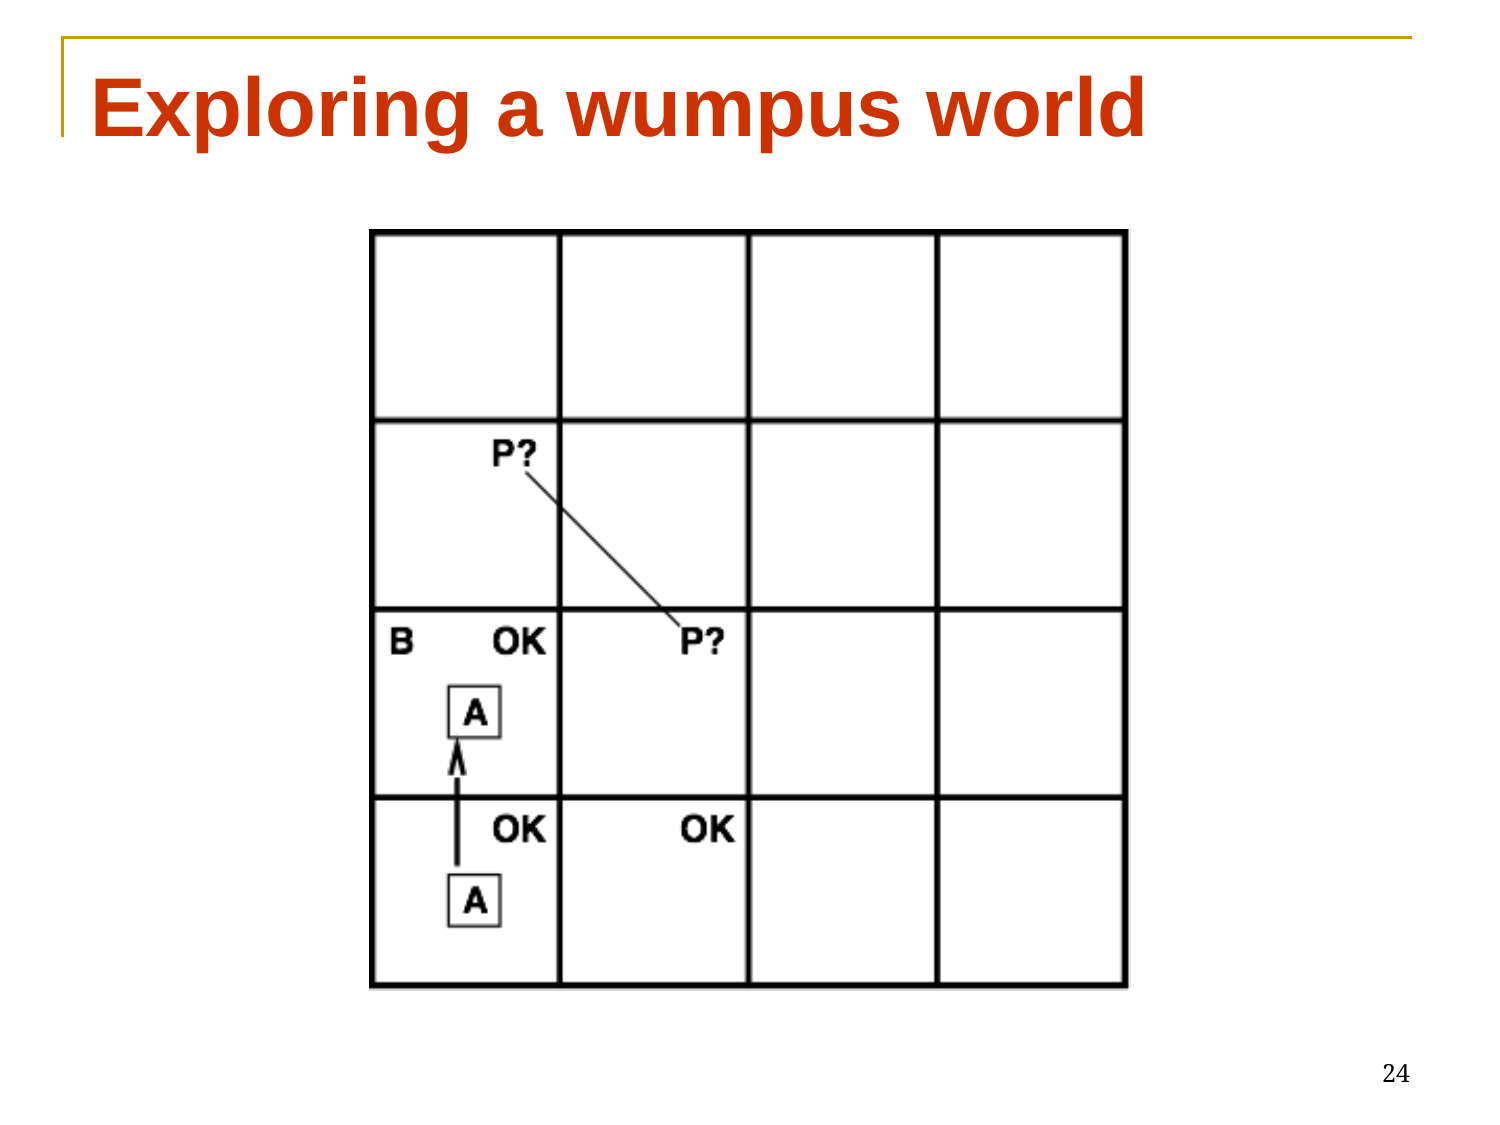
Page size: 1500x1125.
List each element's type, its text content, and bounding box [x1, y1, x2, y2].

title Exploring a wumpus world [74, 45, 1426, 233]
slide_number 24 [1074, 1023, 1426, 1100]
picture [369, 229, 1131, 991]
